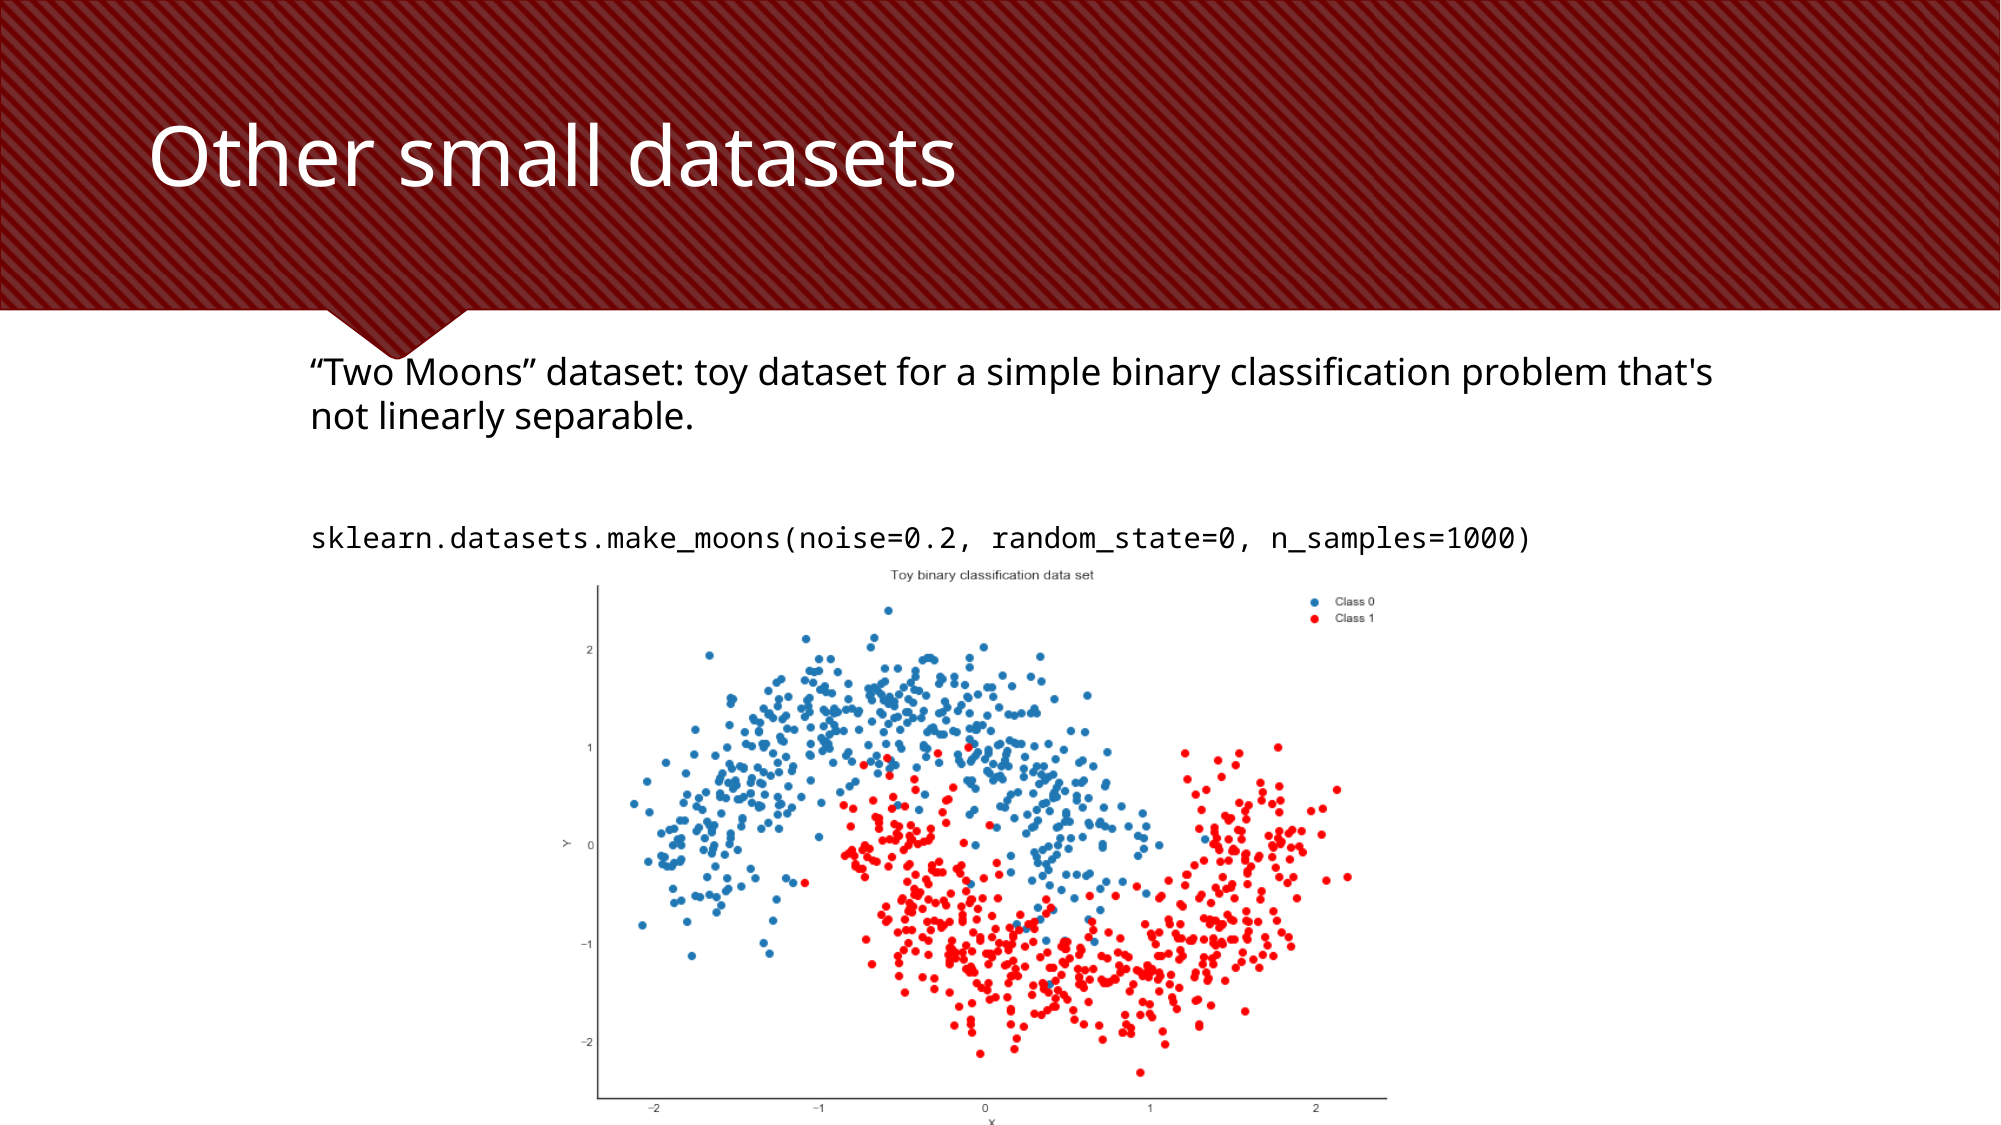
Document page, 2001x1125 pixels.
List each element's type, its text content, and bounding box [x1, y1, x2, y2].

picture [556, 562, 1393, 1125]
title Other small datasets [132, 73, 1868, 233]
list “Two Moons” dataset: toy dataset for a simple binary classification problem that's not linearly separable. sklearn.datasets.make_moons(noise=0.2, random_state=0, n_samples=1000) [295, 340, 1755, 563]
